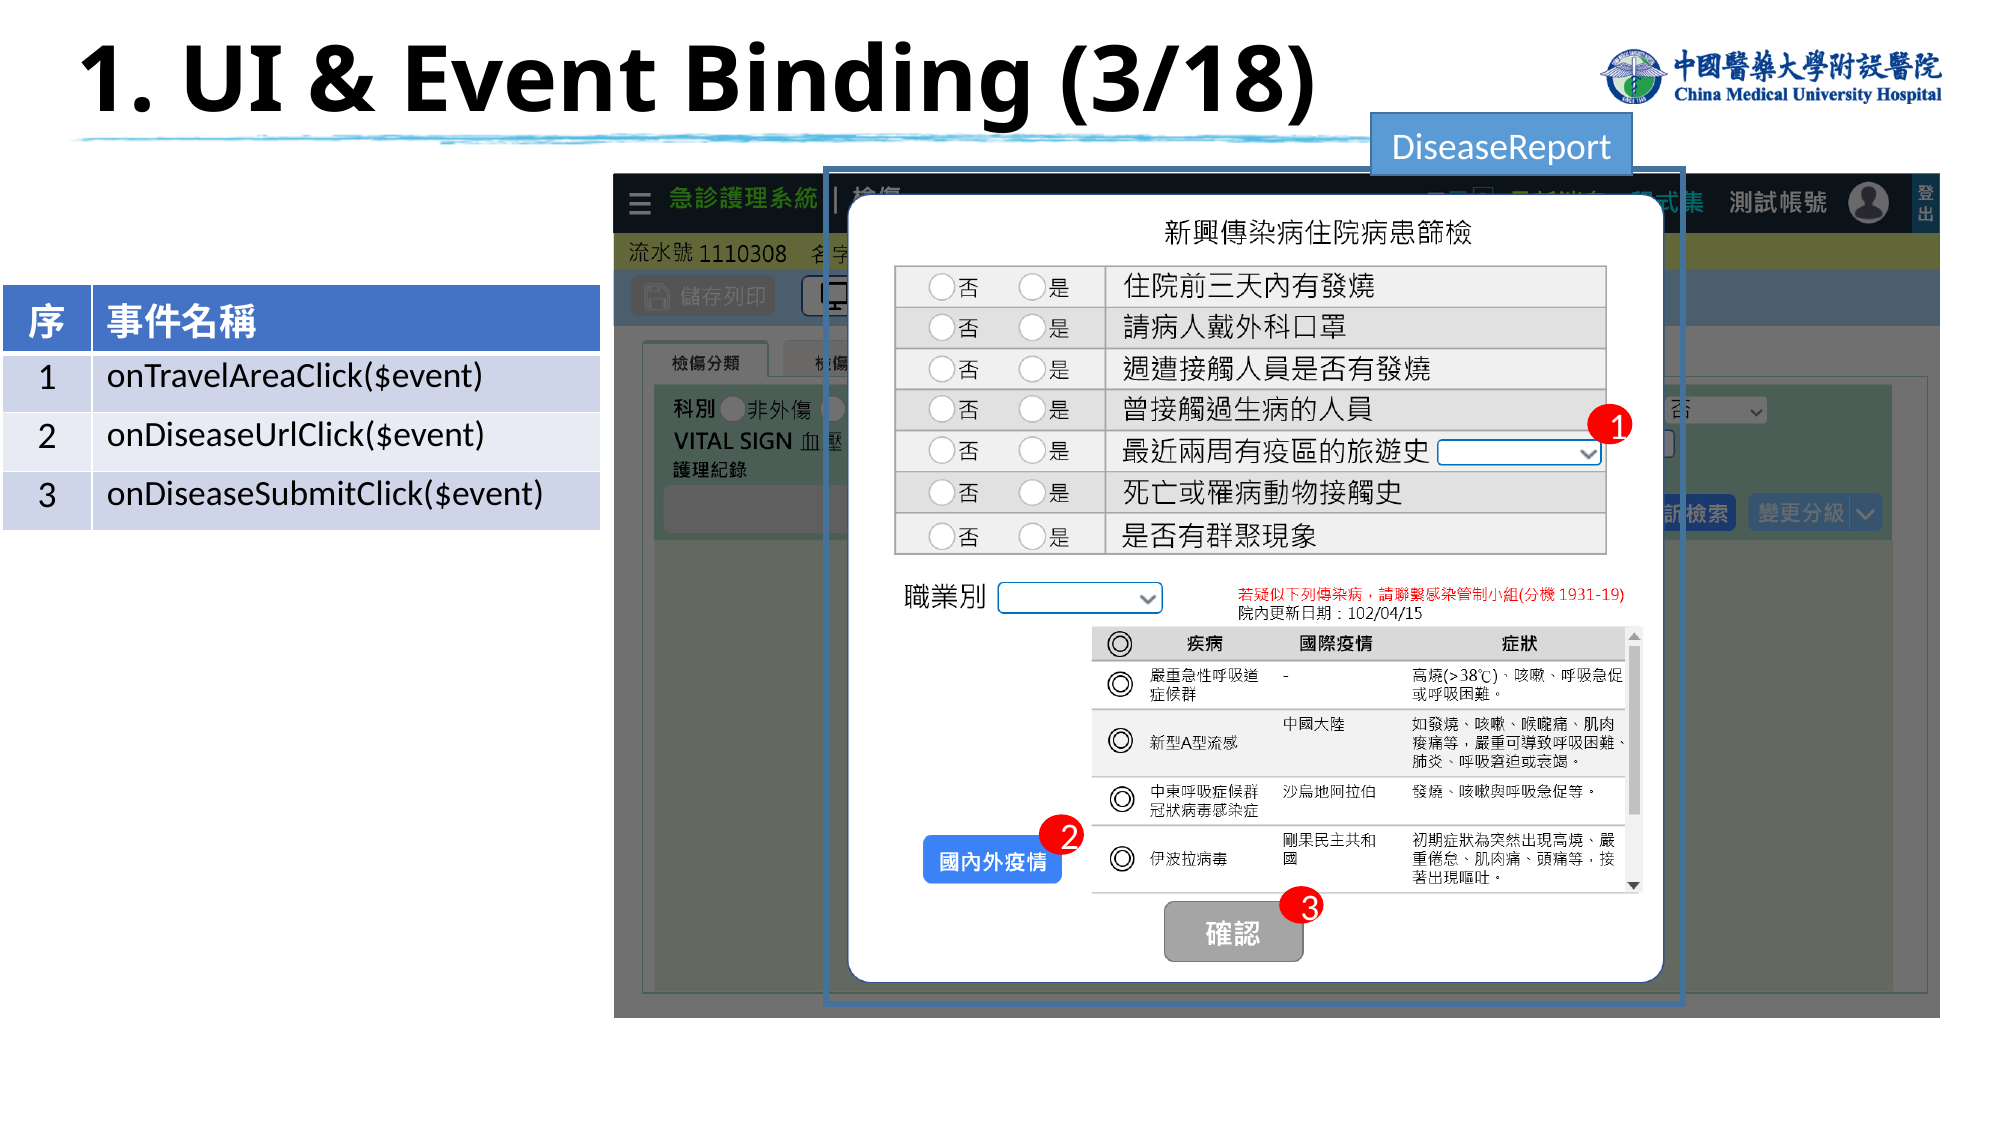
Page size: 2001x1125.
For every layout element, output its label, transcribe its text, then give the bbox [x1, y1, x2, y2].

text_box [1633, 168, 1684, 173]
table_header 序 [3, 285, 91, 351]
table_header 事件名稱 [93, 285, 600, 351]
table_cell onTravelAreaClick($event) [93, 356, 600, 412]
table_cell onDiseaseUrlClick($event) [93, 413, 600, 471]
table_cell onDiseaseSubmitClick($event) [93, 472, 600, 530]
text_box [825, 168, 1370, 173]
text_box DiseaseReport [1370, 112, 1633, 173]
picture [1590, 27, 1964, 130]
text_box 1. UI & Event Binding (3/18) [61, 0, 1522, 179]
table_cell 1 [3, 356, 91, 412]
picture [613, 173, 1945, 1018]
table_cell 2 [3, 413, 91, 471]
table_cell 3 [3, 472, 91, 530]
